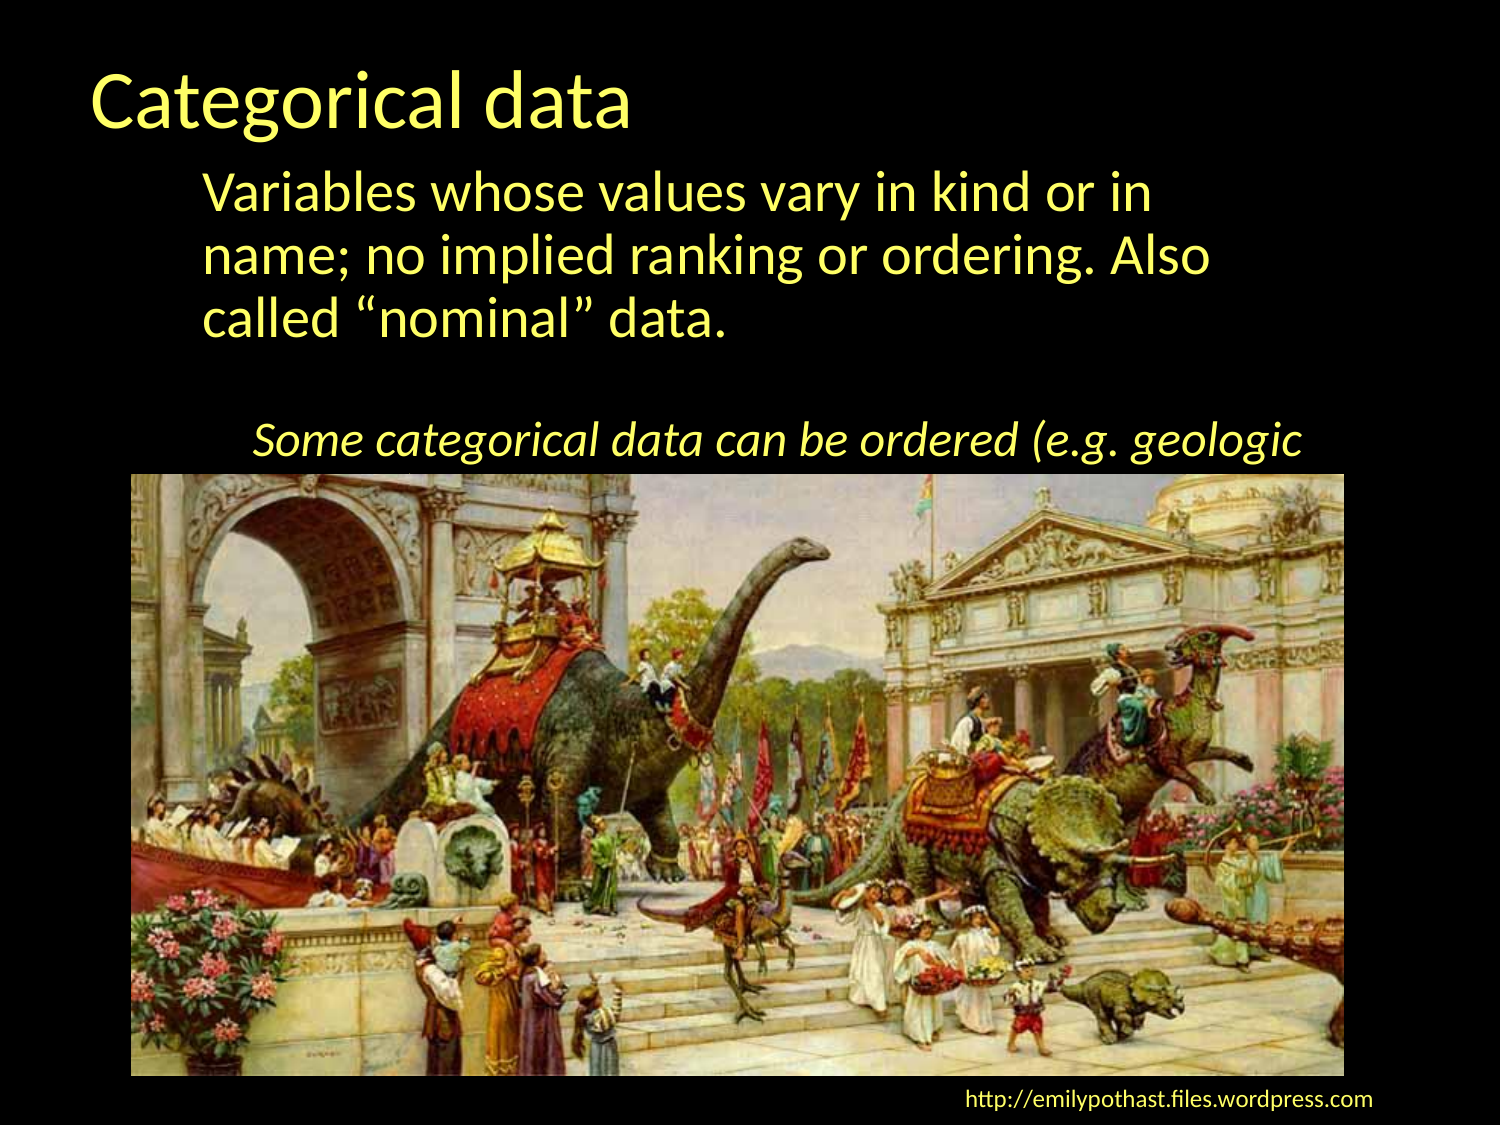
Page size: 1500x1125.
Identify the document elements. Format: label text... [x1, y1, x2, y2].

text_box http://emilypothast.files.wordpress.com [950, 1074, 1394, 1121]
text_box Variables whose values vary in kind or in name; no implied ranking or ordering. Also called “nominal” data. [187, 153, 1288, 360]
text_box Categorical data [75, 37, 1107, 154]
picture [130, 474, 1344, 1076]
text_box Some categorical data can be ordered (e.g. geologic periods) [237, 405, 1450, 475]
